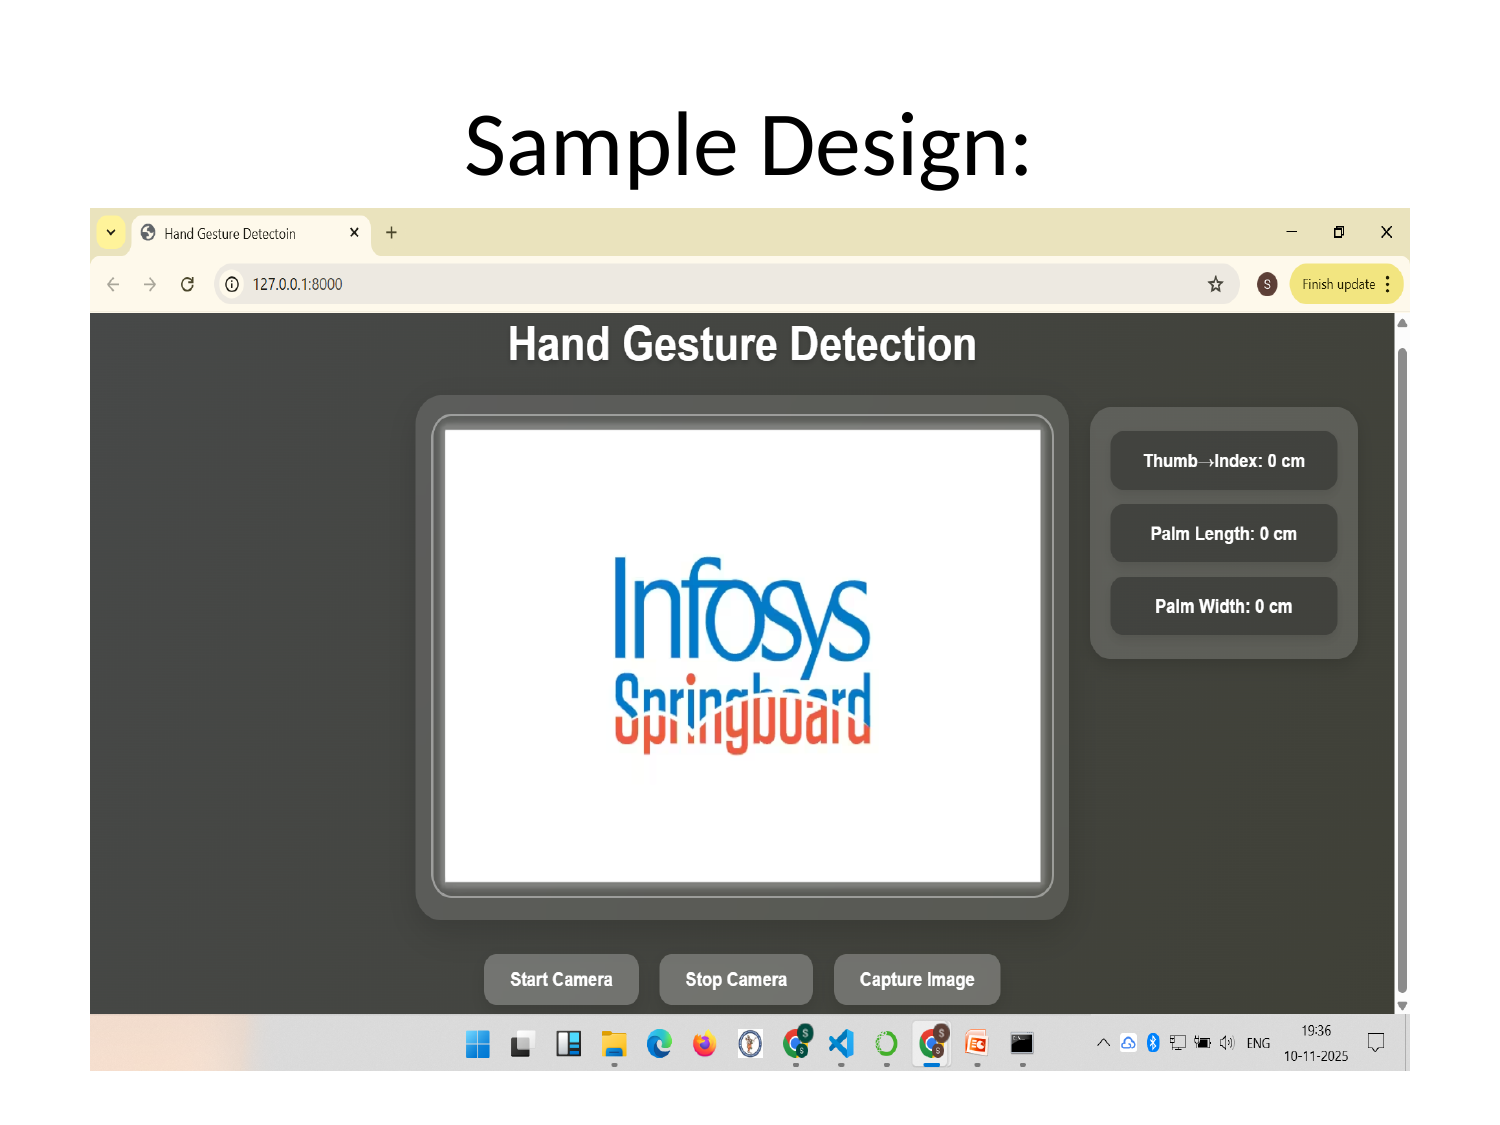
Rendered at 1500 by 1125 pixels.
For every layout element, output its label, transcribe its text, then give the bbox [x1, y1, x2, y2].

title Sample Design: [75, 45, 1425, 233]
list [89, 207, 1411, 1071]
